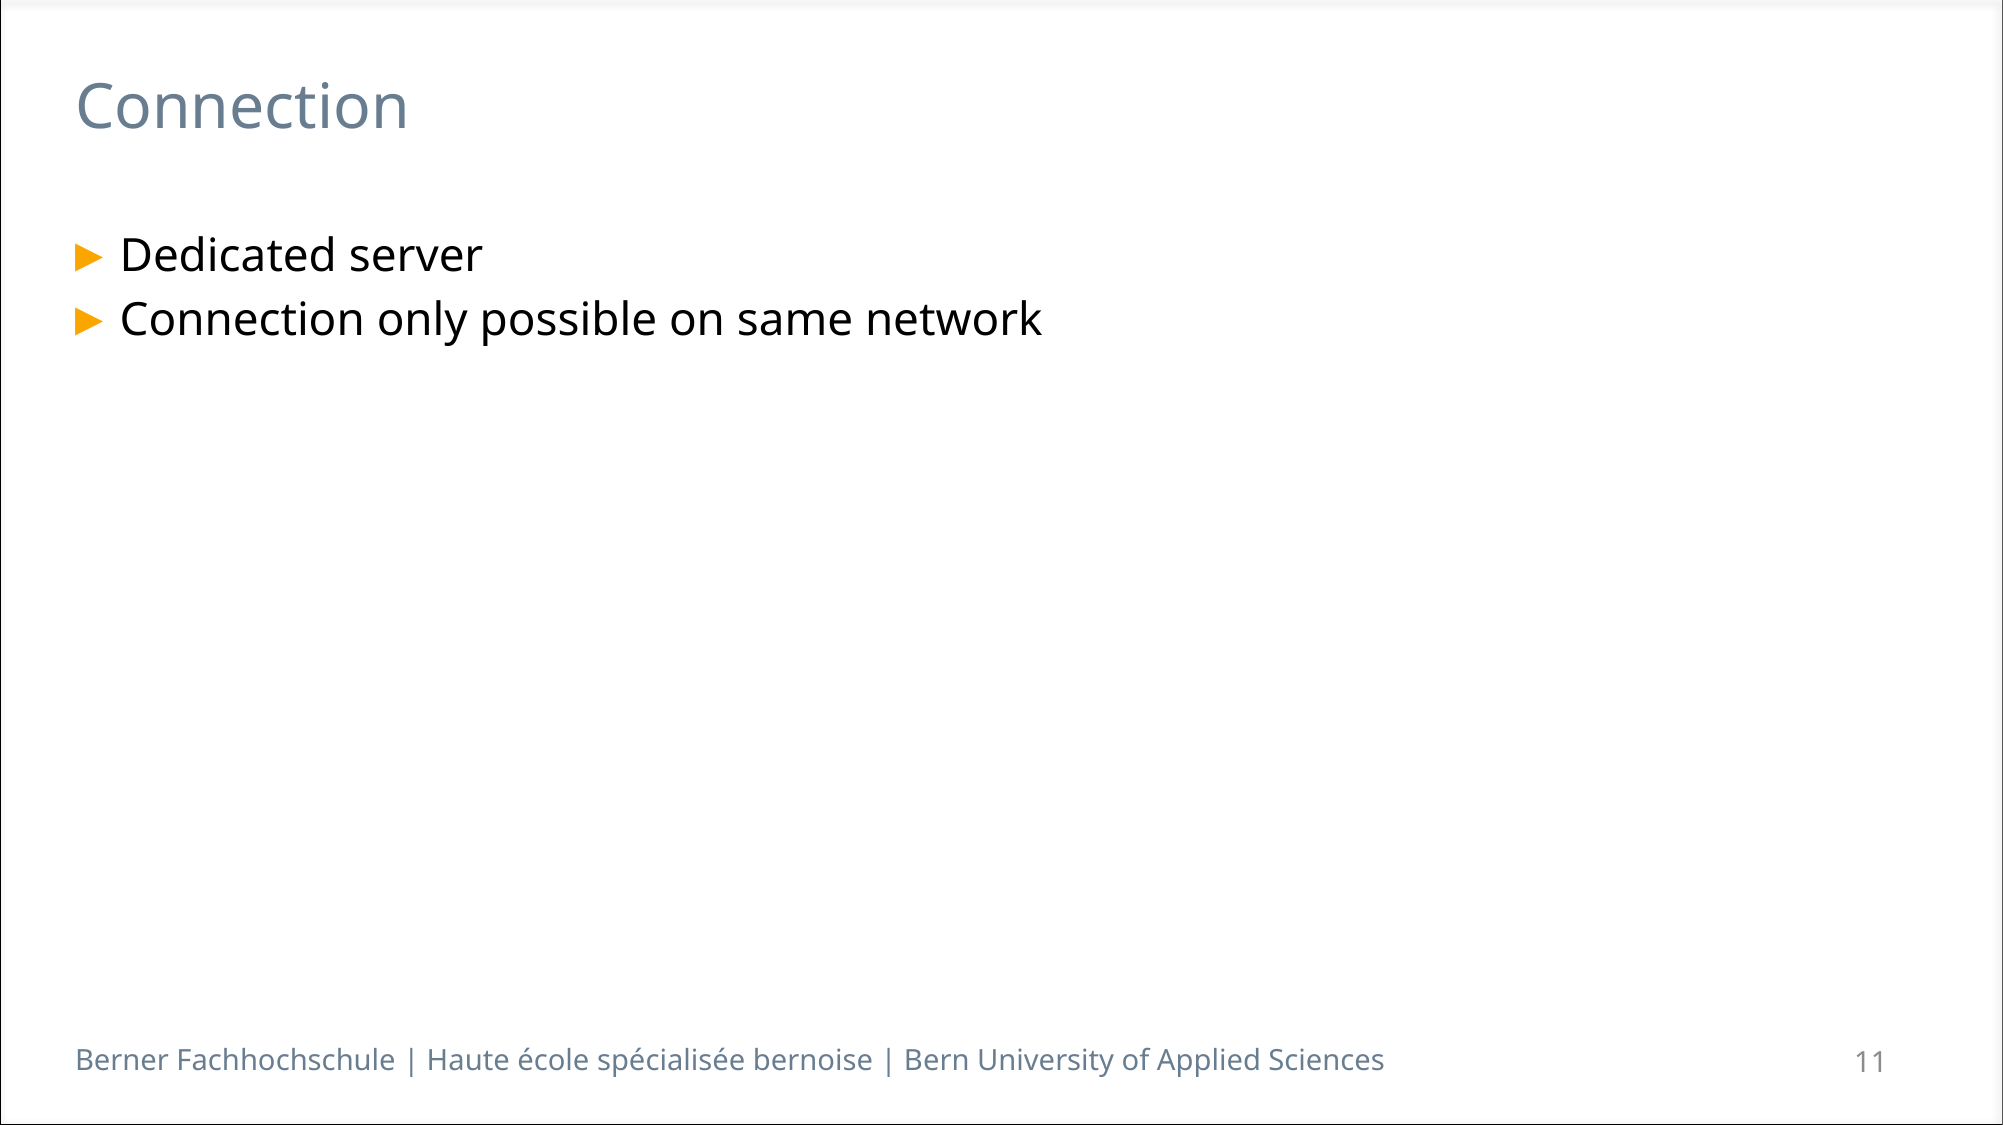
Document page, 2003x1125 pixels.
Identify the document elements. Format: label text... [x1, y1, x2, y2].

title Connection [75, 59, 1921, 148]
list Dedicated server Connection only possible on same network [75, 218, 1921, 1004]
slide_number 11 [1435, 1033, 1903, 1094]
